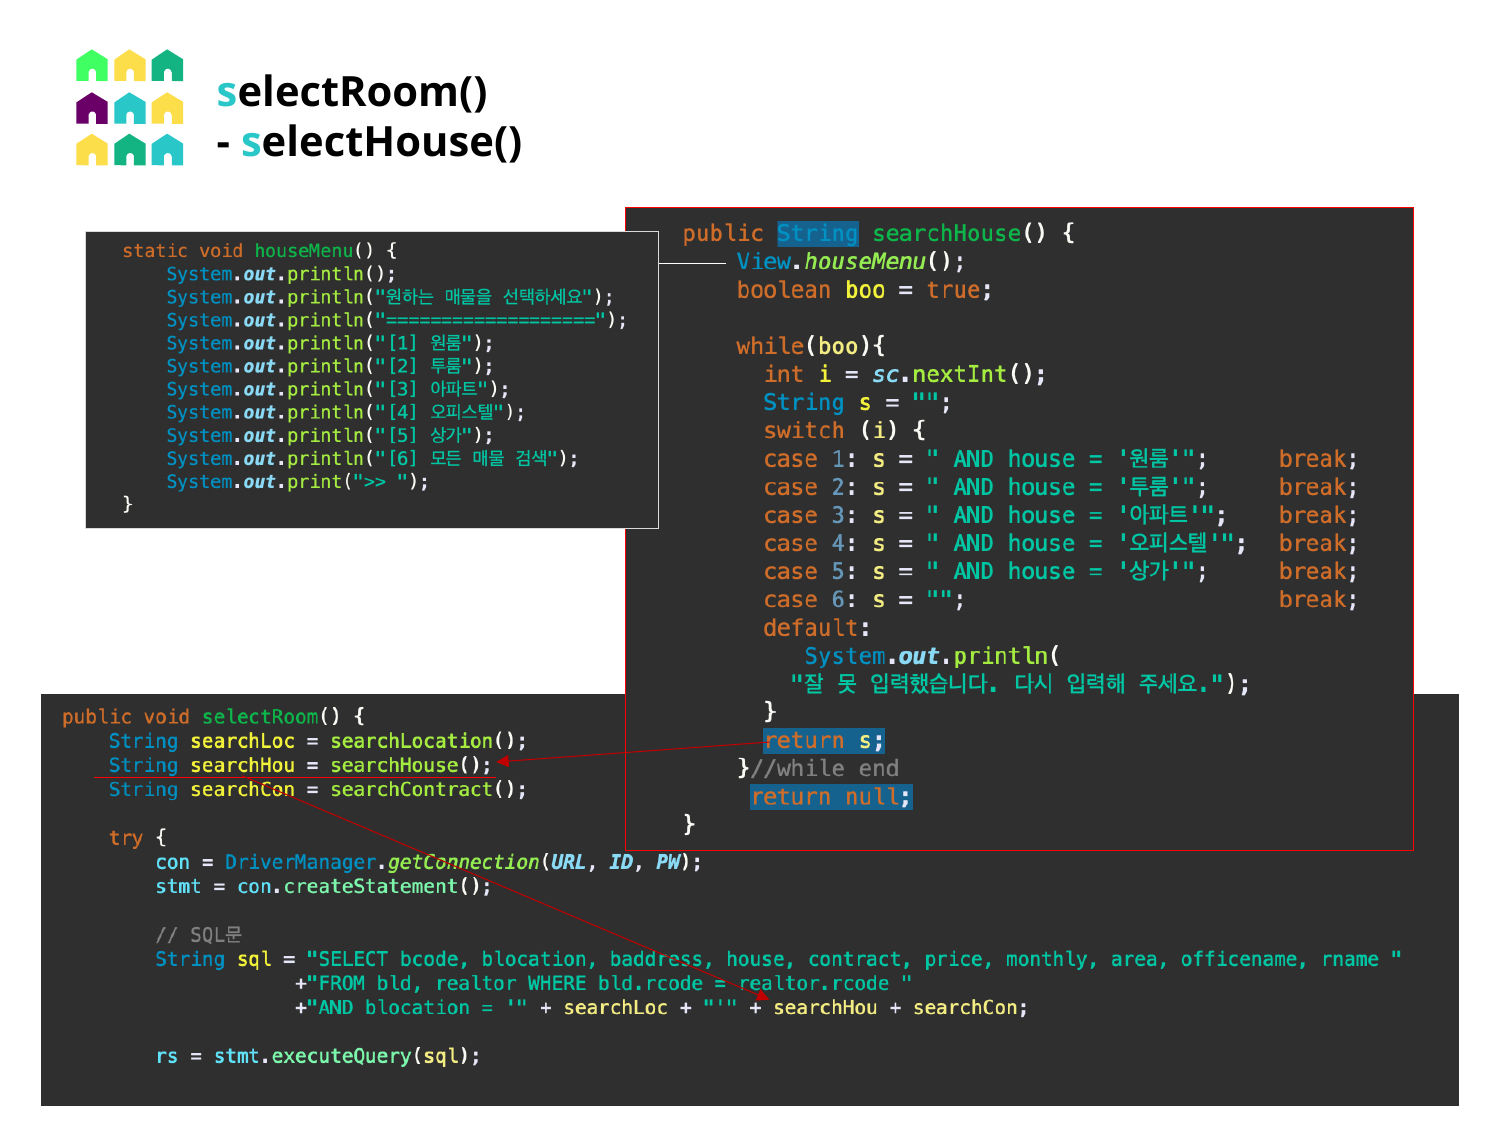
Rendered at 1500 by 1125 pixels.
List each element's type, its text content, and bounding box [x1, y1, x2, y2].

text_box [76, 49, 184, 166]
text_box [41, 207, 1459, 1106]
text_box selectRoom() - selectHouse() [201, 57, 848, 173]
